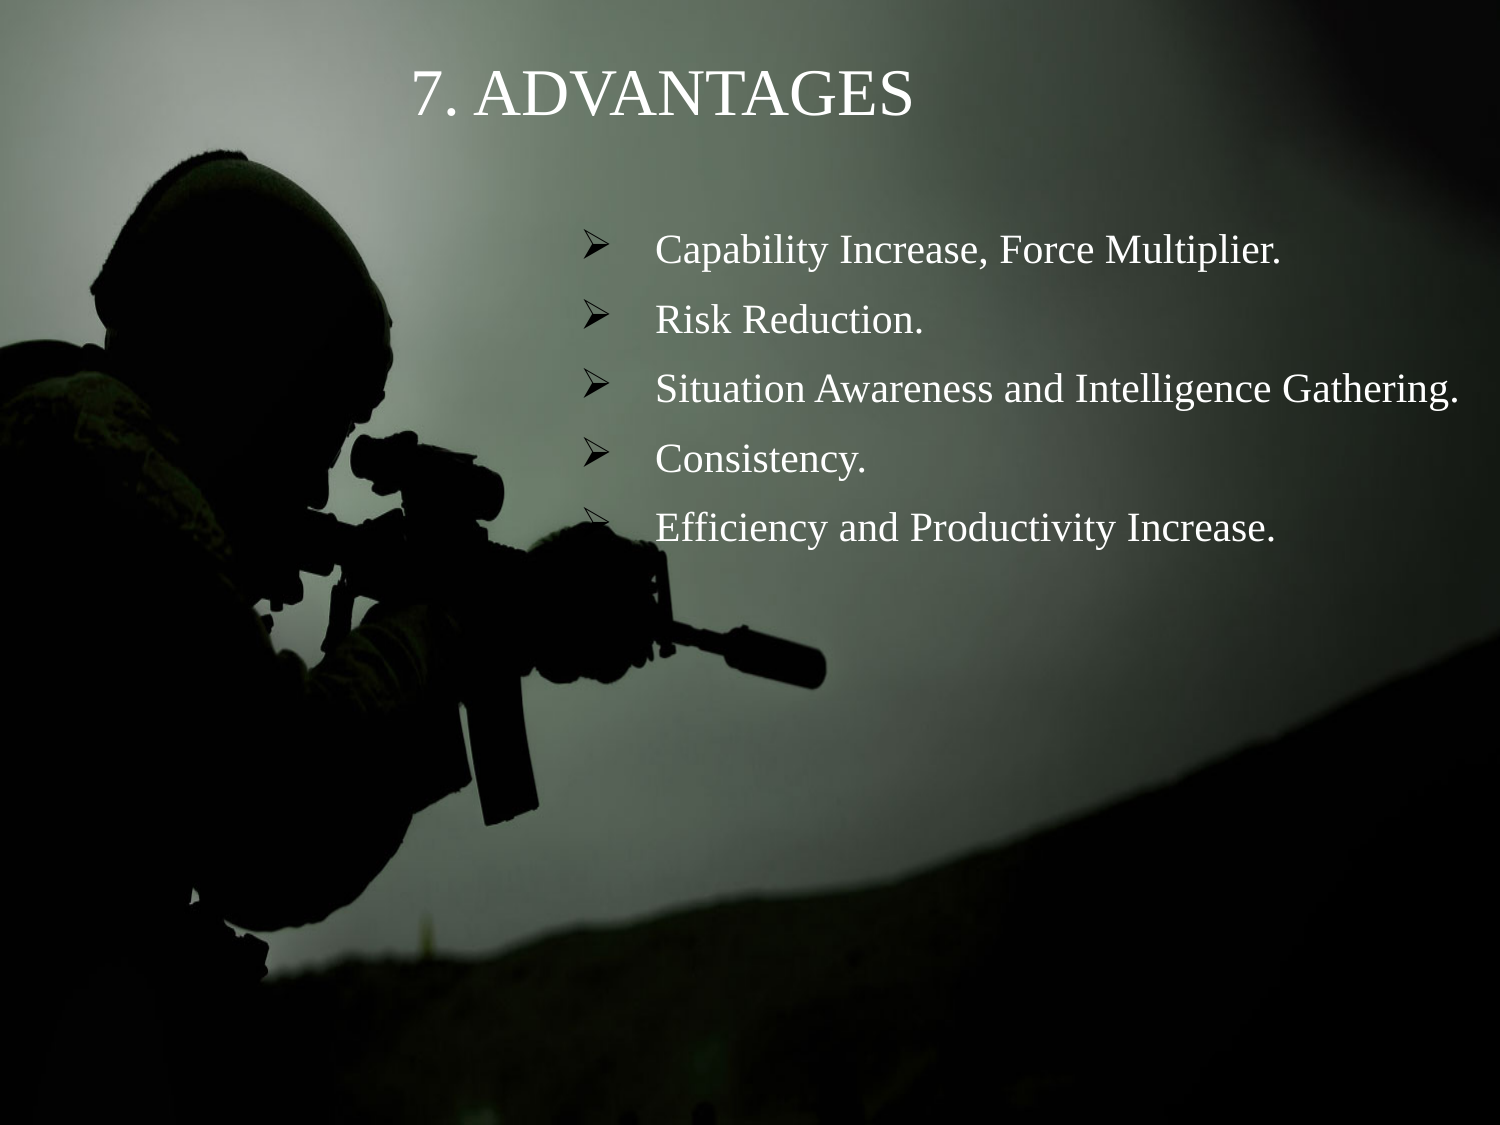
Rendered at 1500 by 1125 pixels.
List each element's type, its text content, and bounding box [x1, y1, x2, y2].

list Capability Increase, Force Multiplier. Risk Reduction. Situation Awareness and Intelligence Gathering. Consistency. Efficiency and Productivity Increase. [466, 196, 1500, 872]
title 7. ADVANTAGES [395, 54, 1500, 255]
picture [0, 0, 1500, 1125]
